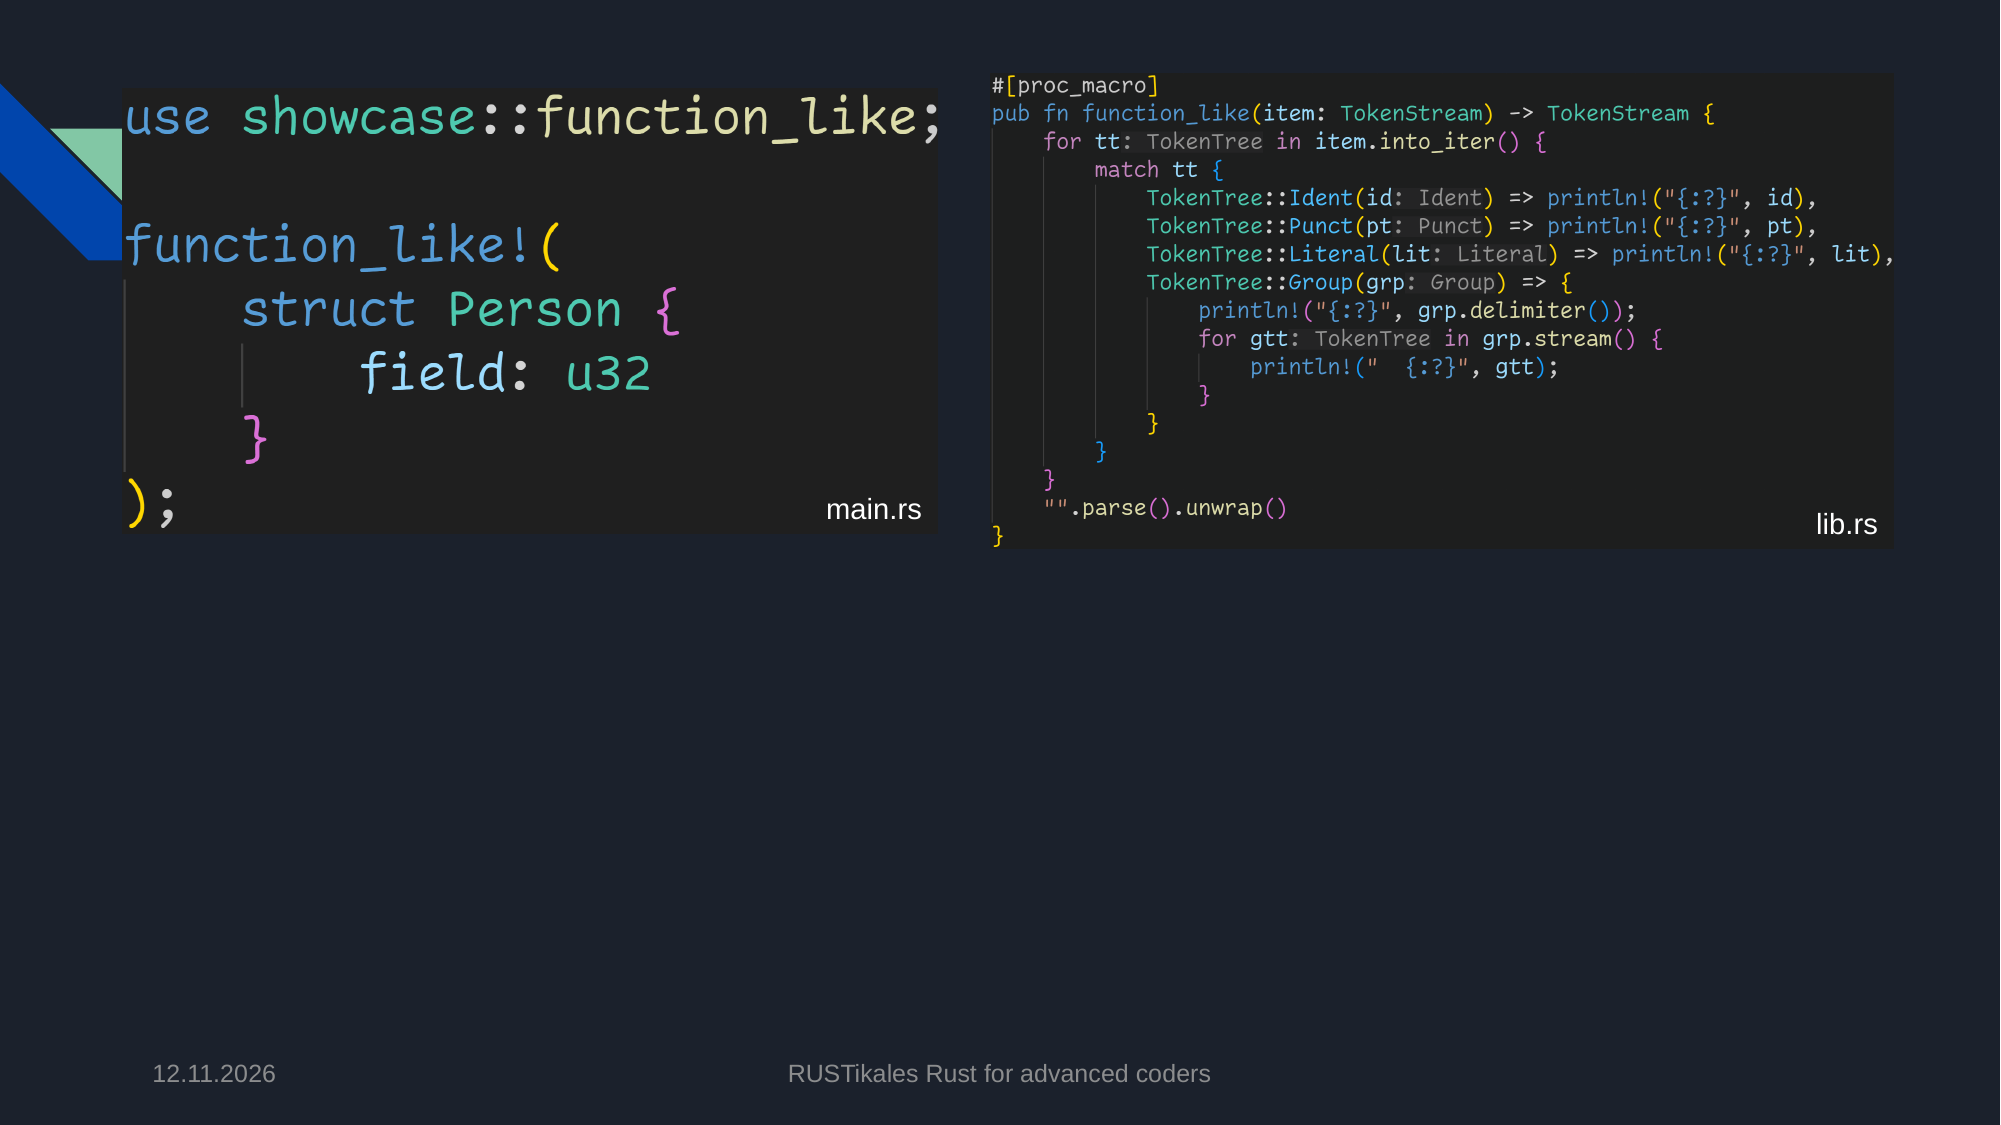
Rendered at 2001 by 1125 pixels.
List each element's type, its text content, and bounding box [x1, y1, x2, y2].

footer RUSTikales Rust for advanced coders [662, 1042, 1338, 1103]
picture [990, 73, 1894, 550]
picture [122, 88, 938, 534]
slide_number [137, 1042, 588, 1103]
